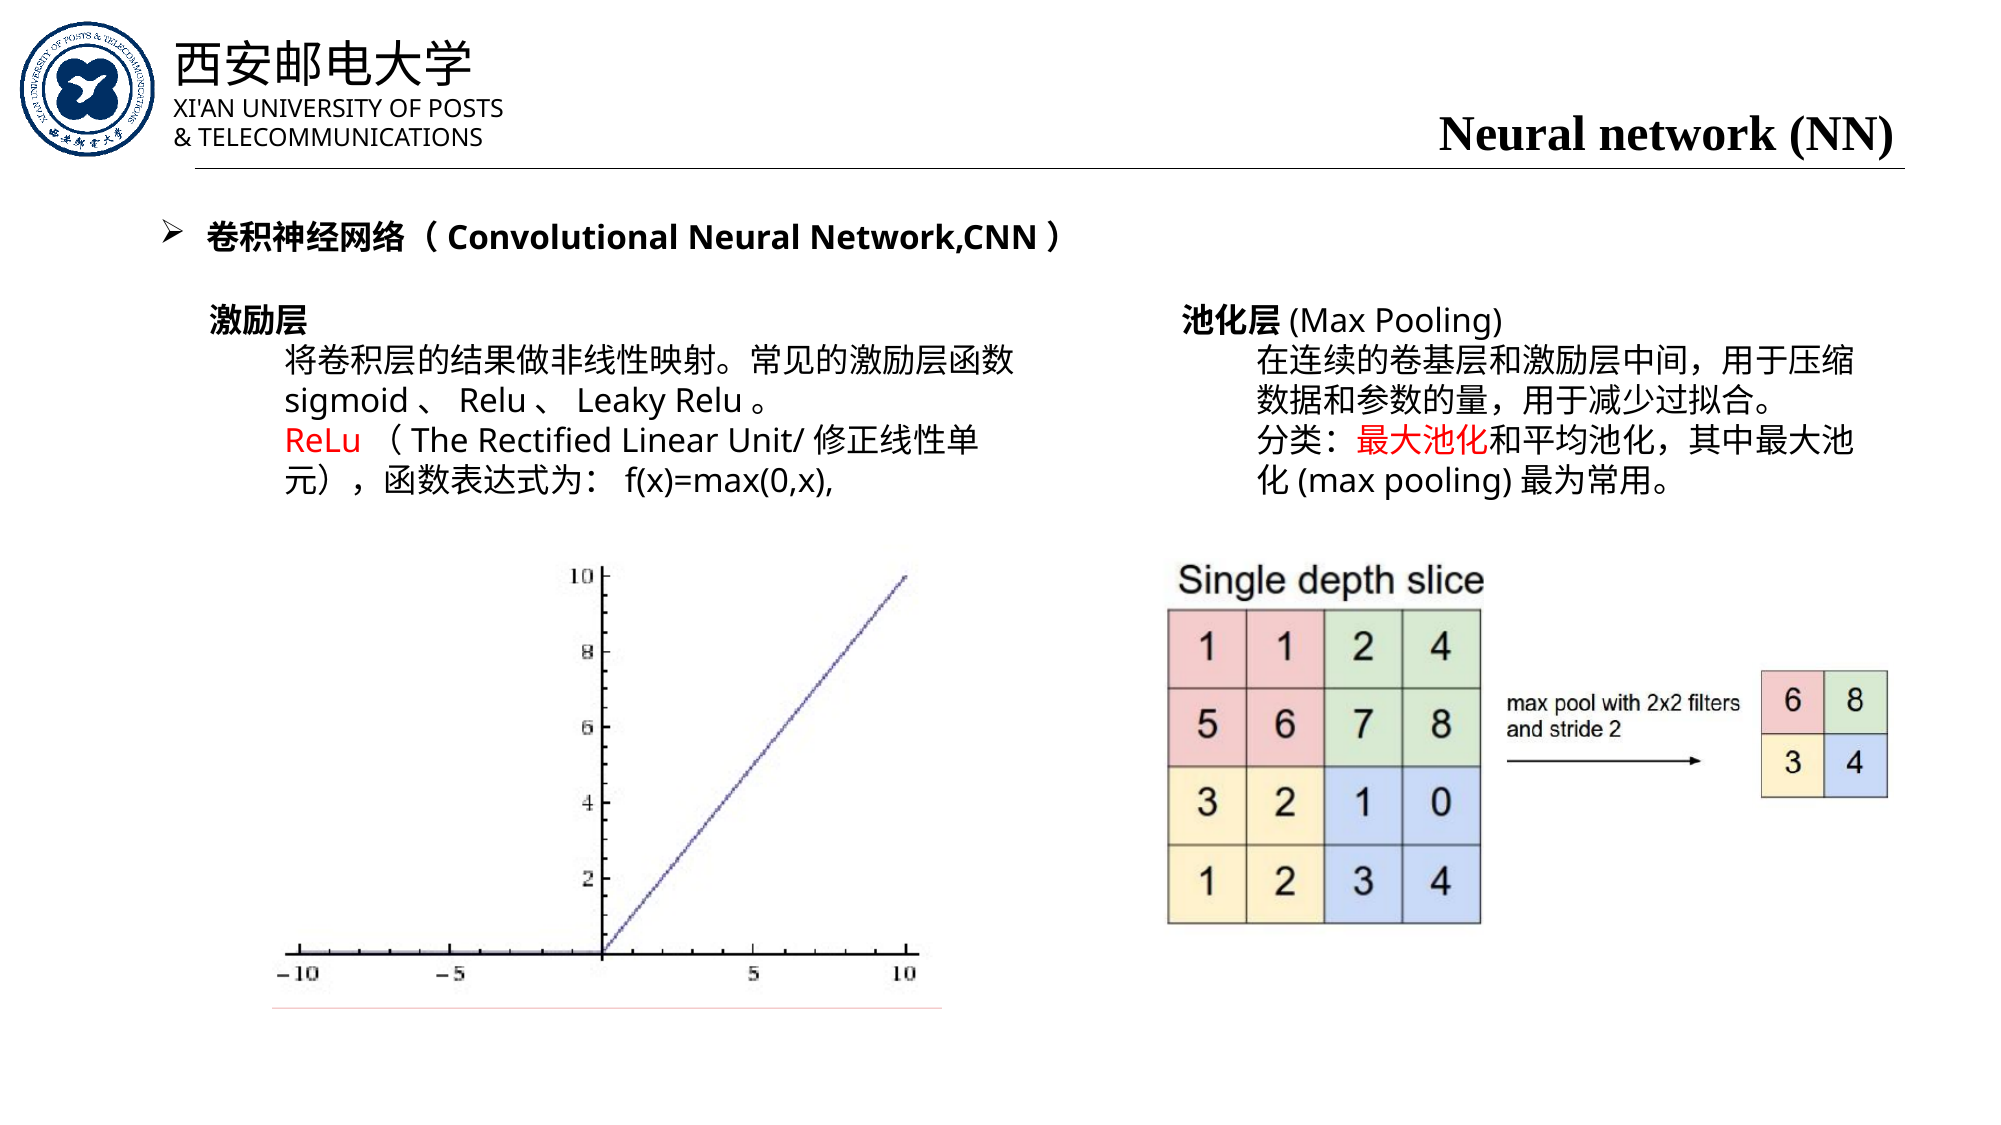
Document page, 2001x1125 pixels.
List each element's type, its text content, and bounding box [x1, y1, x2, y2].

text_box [15, 17, 607, 161]
text_box Neural network (NN) [1424, 93, 1923, 168]
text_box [1159, 558, 1894, 938]
text_box 激励层 将卷积层的结果做非线性映射。常见的激励层函数 sigmoid、Relu、Leaky Relu。 ReLu（The Rectified Linear Unit/修正线性单元），函数表达式为：f(x)=max(0,x), [194, 292, 1056, 507]
picture [272, 537, 942, 1009]
text_box 池化层(Max Pooling) 在连续的卷基层和激励层中间，用于压缩数据和参数的量，用于减少过拟合。 分类：最大池化和平均池化，其中最大池化(max pooling)最为常用。 [1166, 292, 1887, 507]
text_box 卷积神经网络（Convolutional Neural Network,CNN） [144, 208, 1856, 264]
